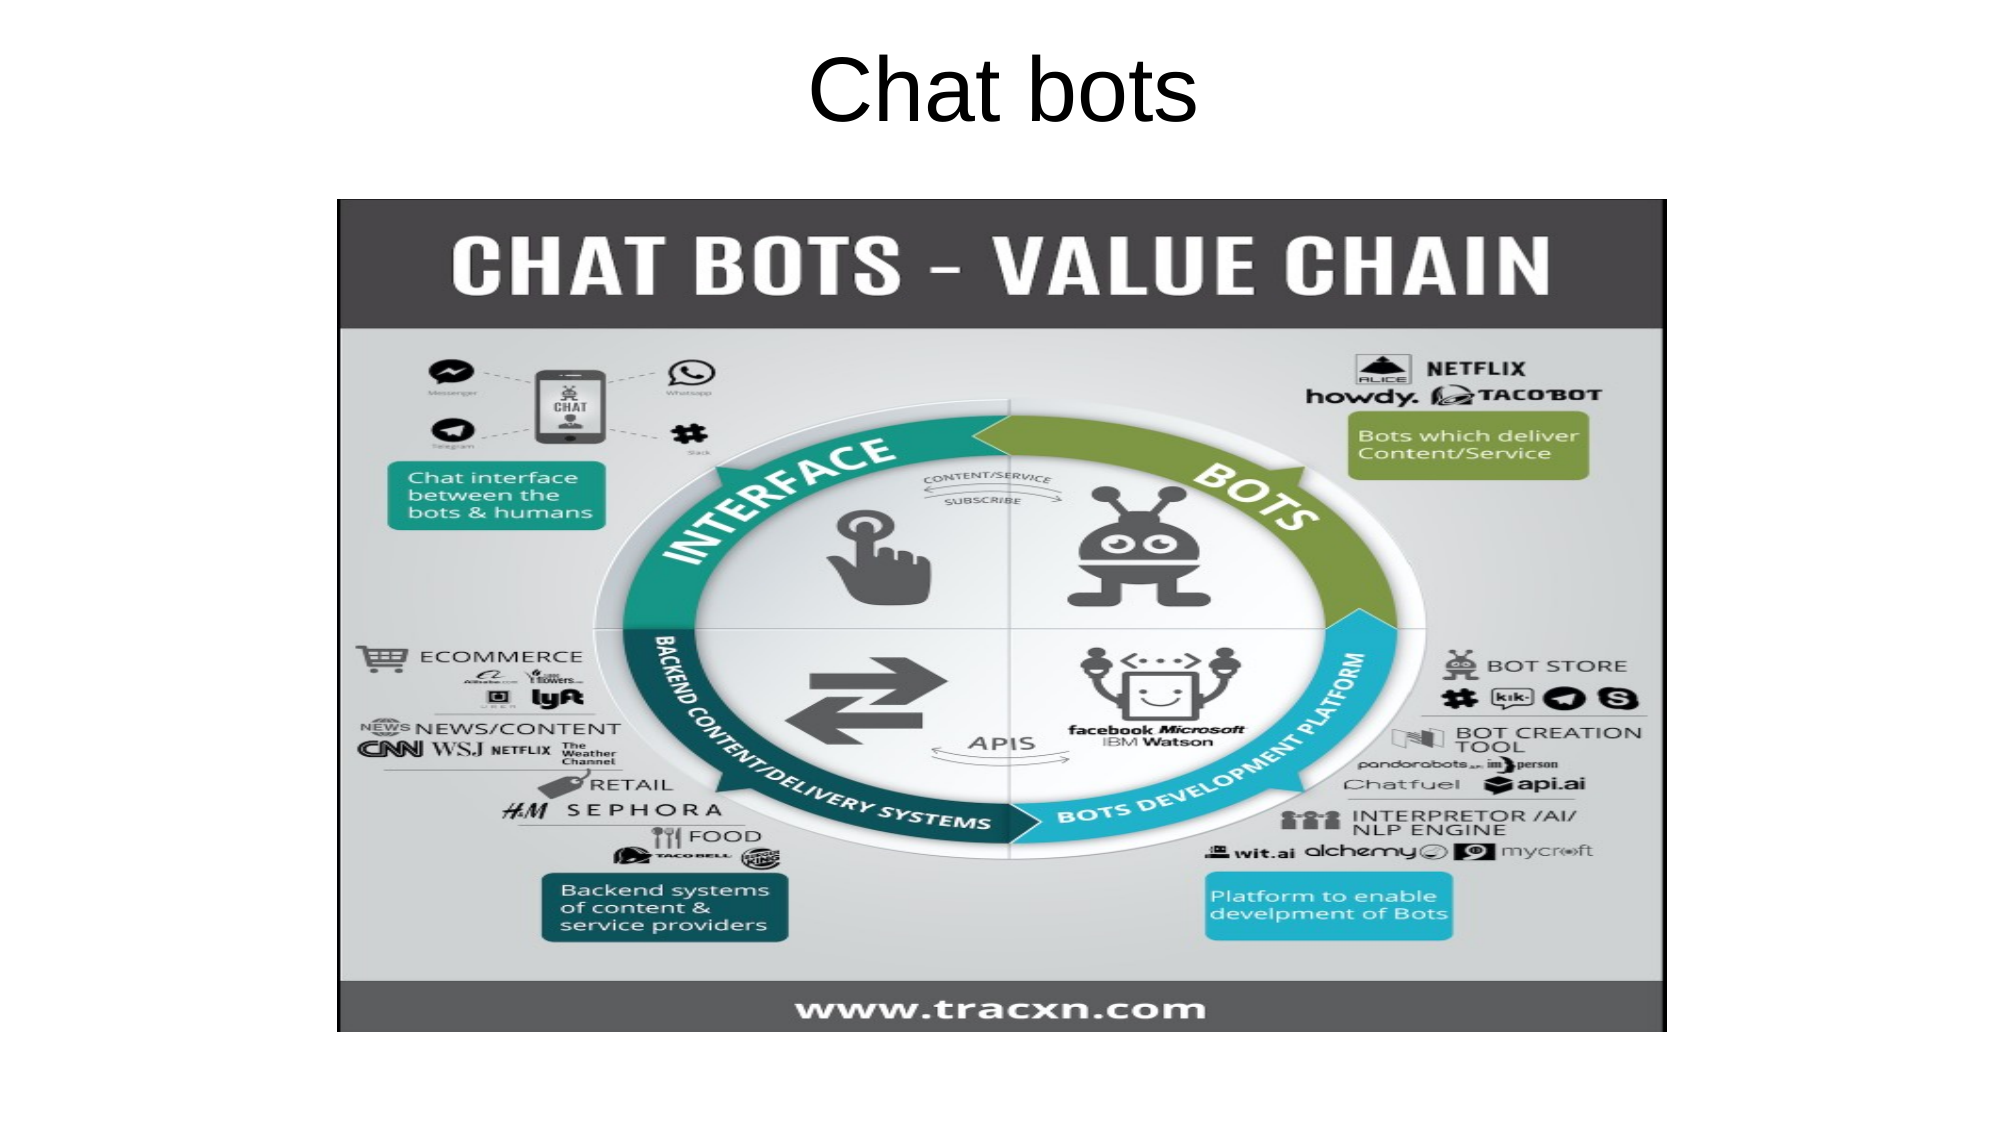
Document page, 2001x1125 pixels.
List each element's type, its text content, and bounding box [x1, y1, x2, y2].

picture [337, 199, 1667, 1032]
title Chat bots [337, 0, 1671, 169]
